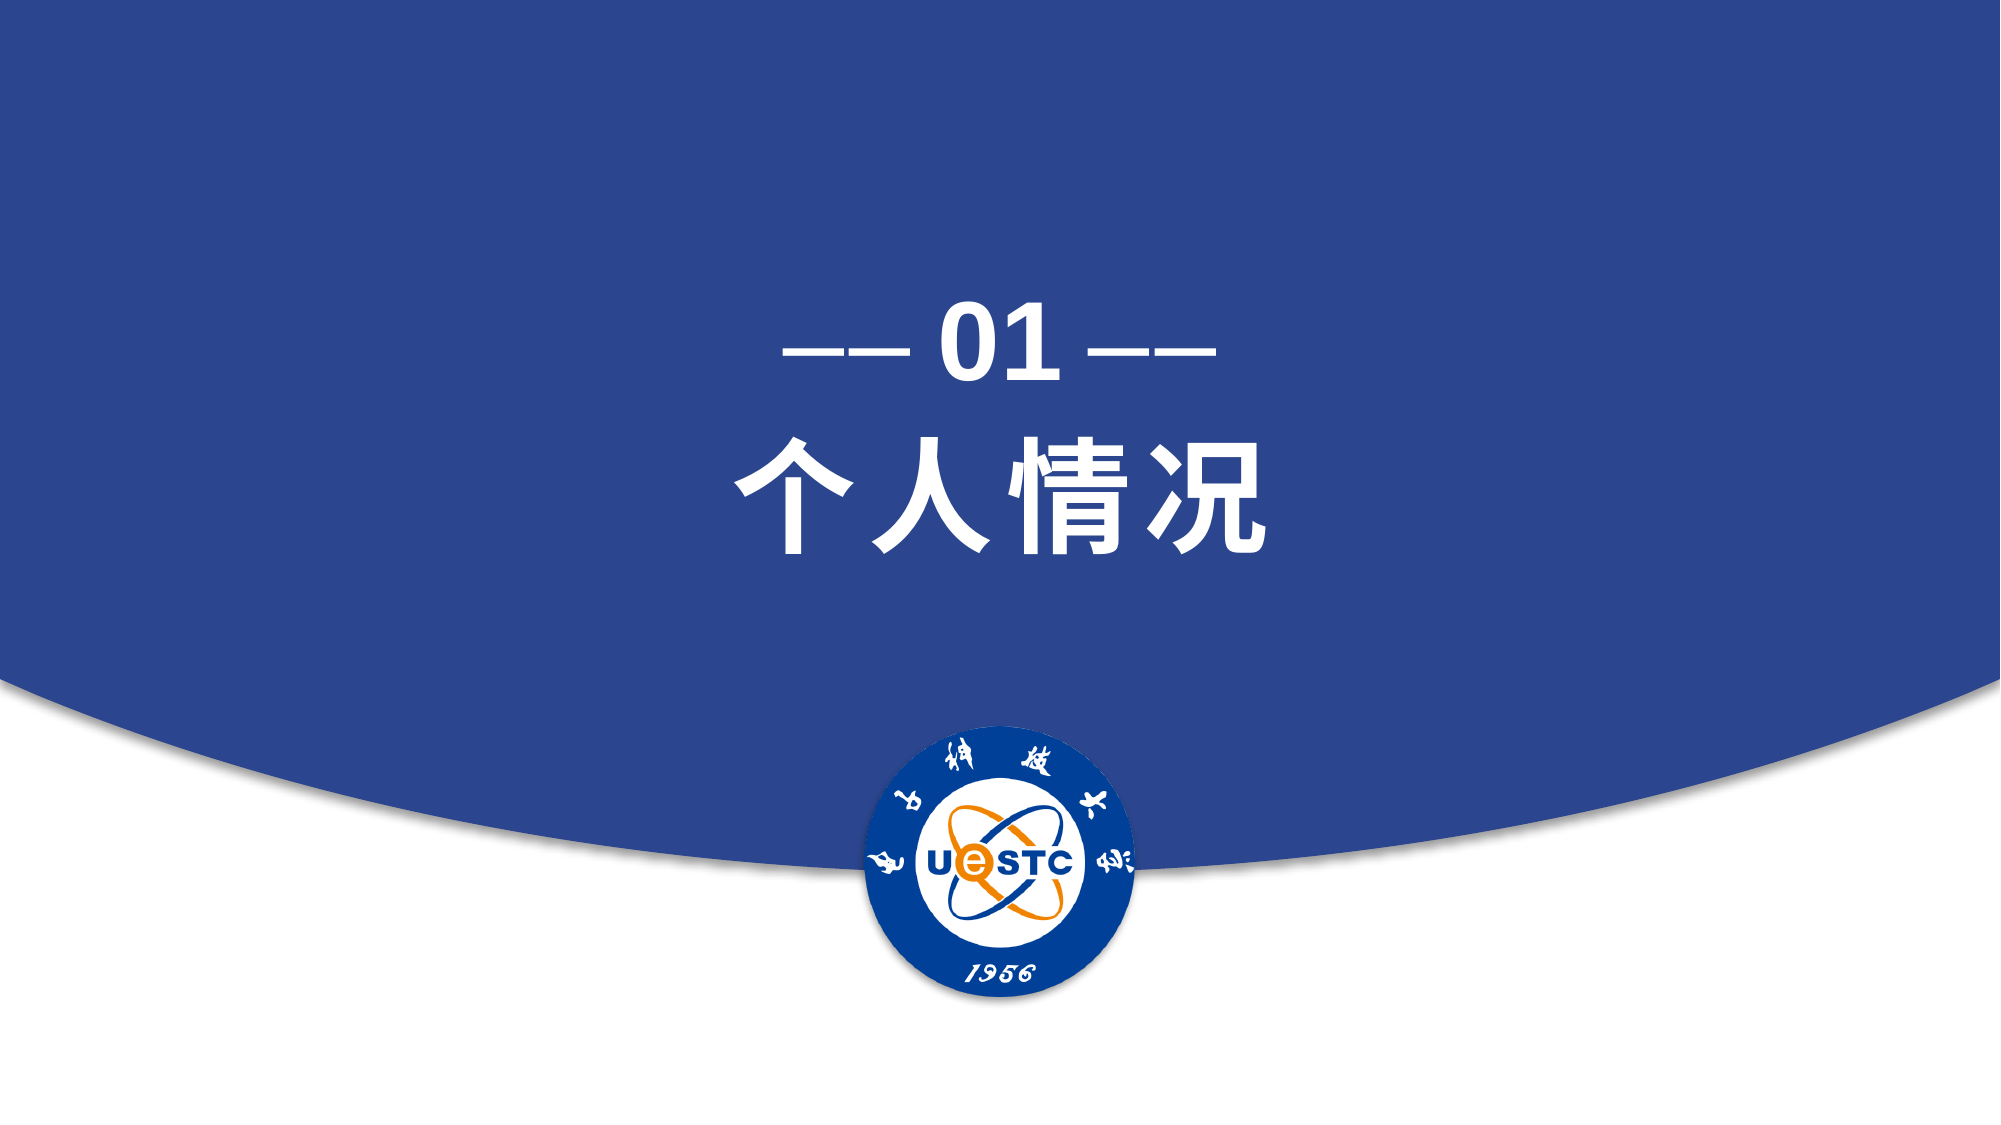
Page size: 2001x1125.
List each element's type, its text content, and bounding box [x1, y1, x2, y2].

text_box —— —— [630, 304, 915, 385]
text_box —— —— [1085, 304, 1370, 385]
text_box [0, 0, 2000, 871]
list 01 [915, 283, 1085, 406]
picture [864, 726, 1135, 997]
list 个人情况 [427, 418, 1573, 571]
